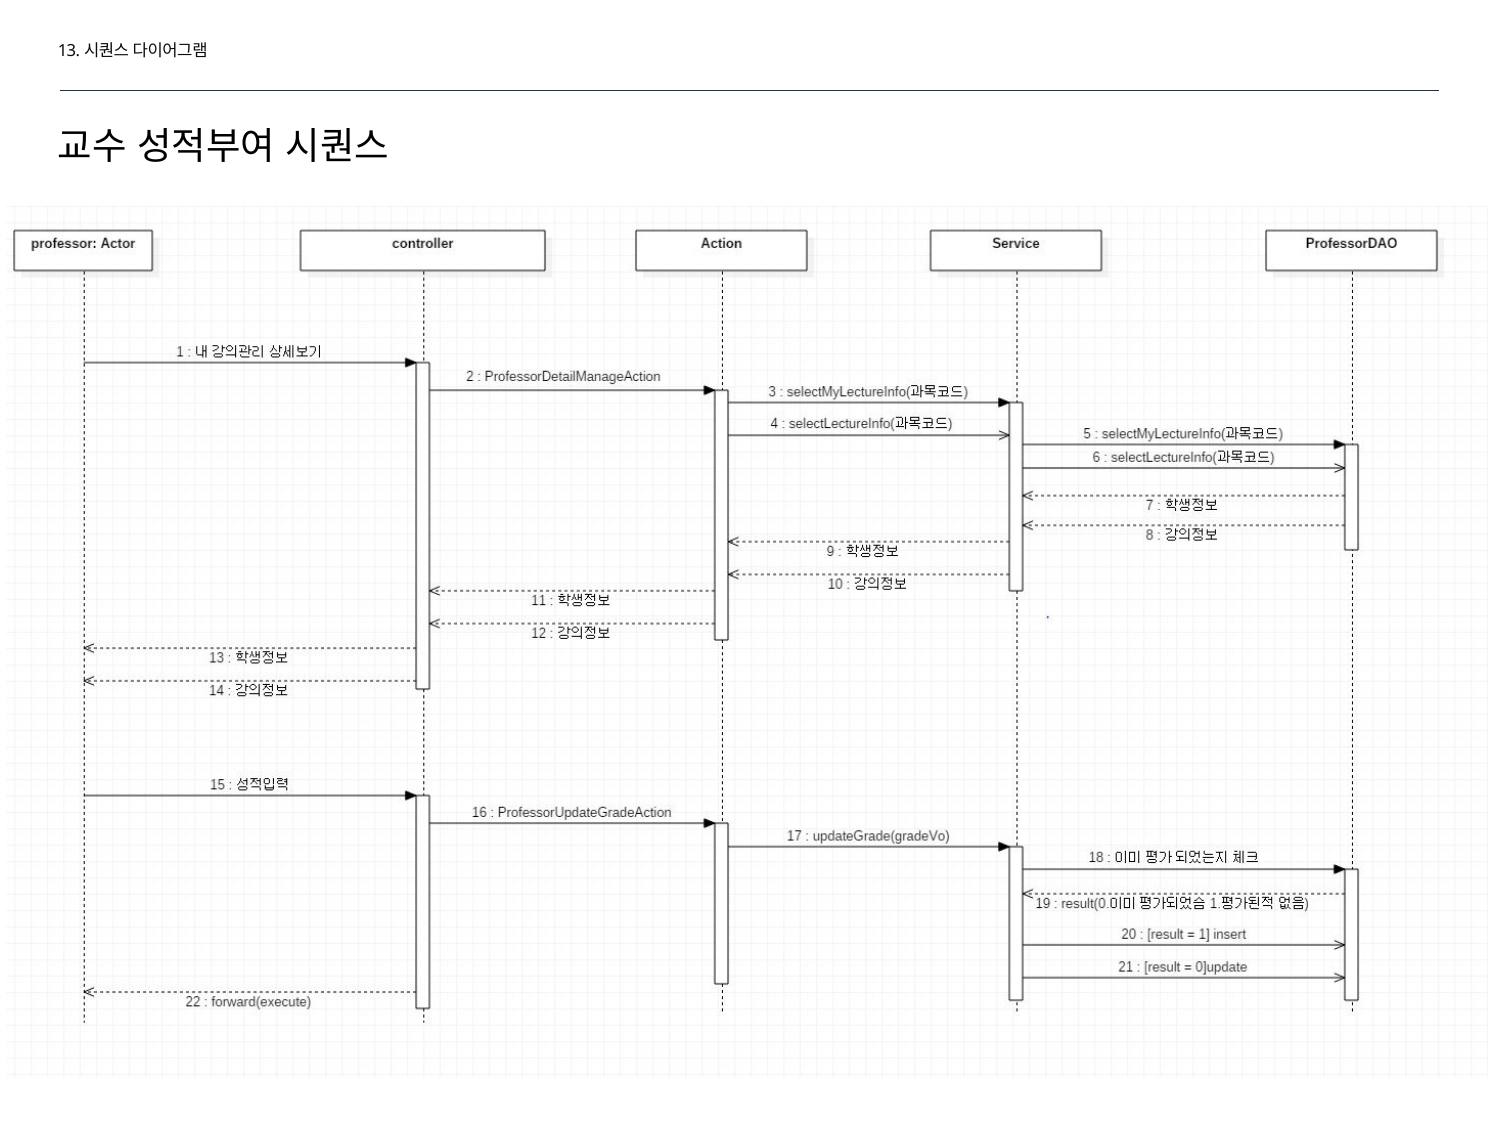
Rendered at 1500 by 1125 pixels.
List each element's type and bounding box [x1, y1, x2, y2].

text_box [43, 31, 303, 67]
text_box [43, 114, 733, 175]
picture [5, 206, 1488, 1078]
